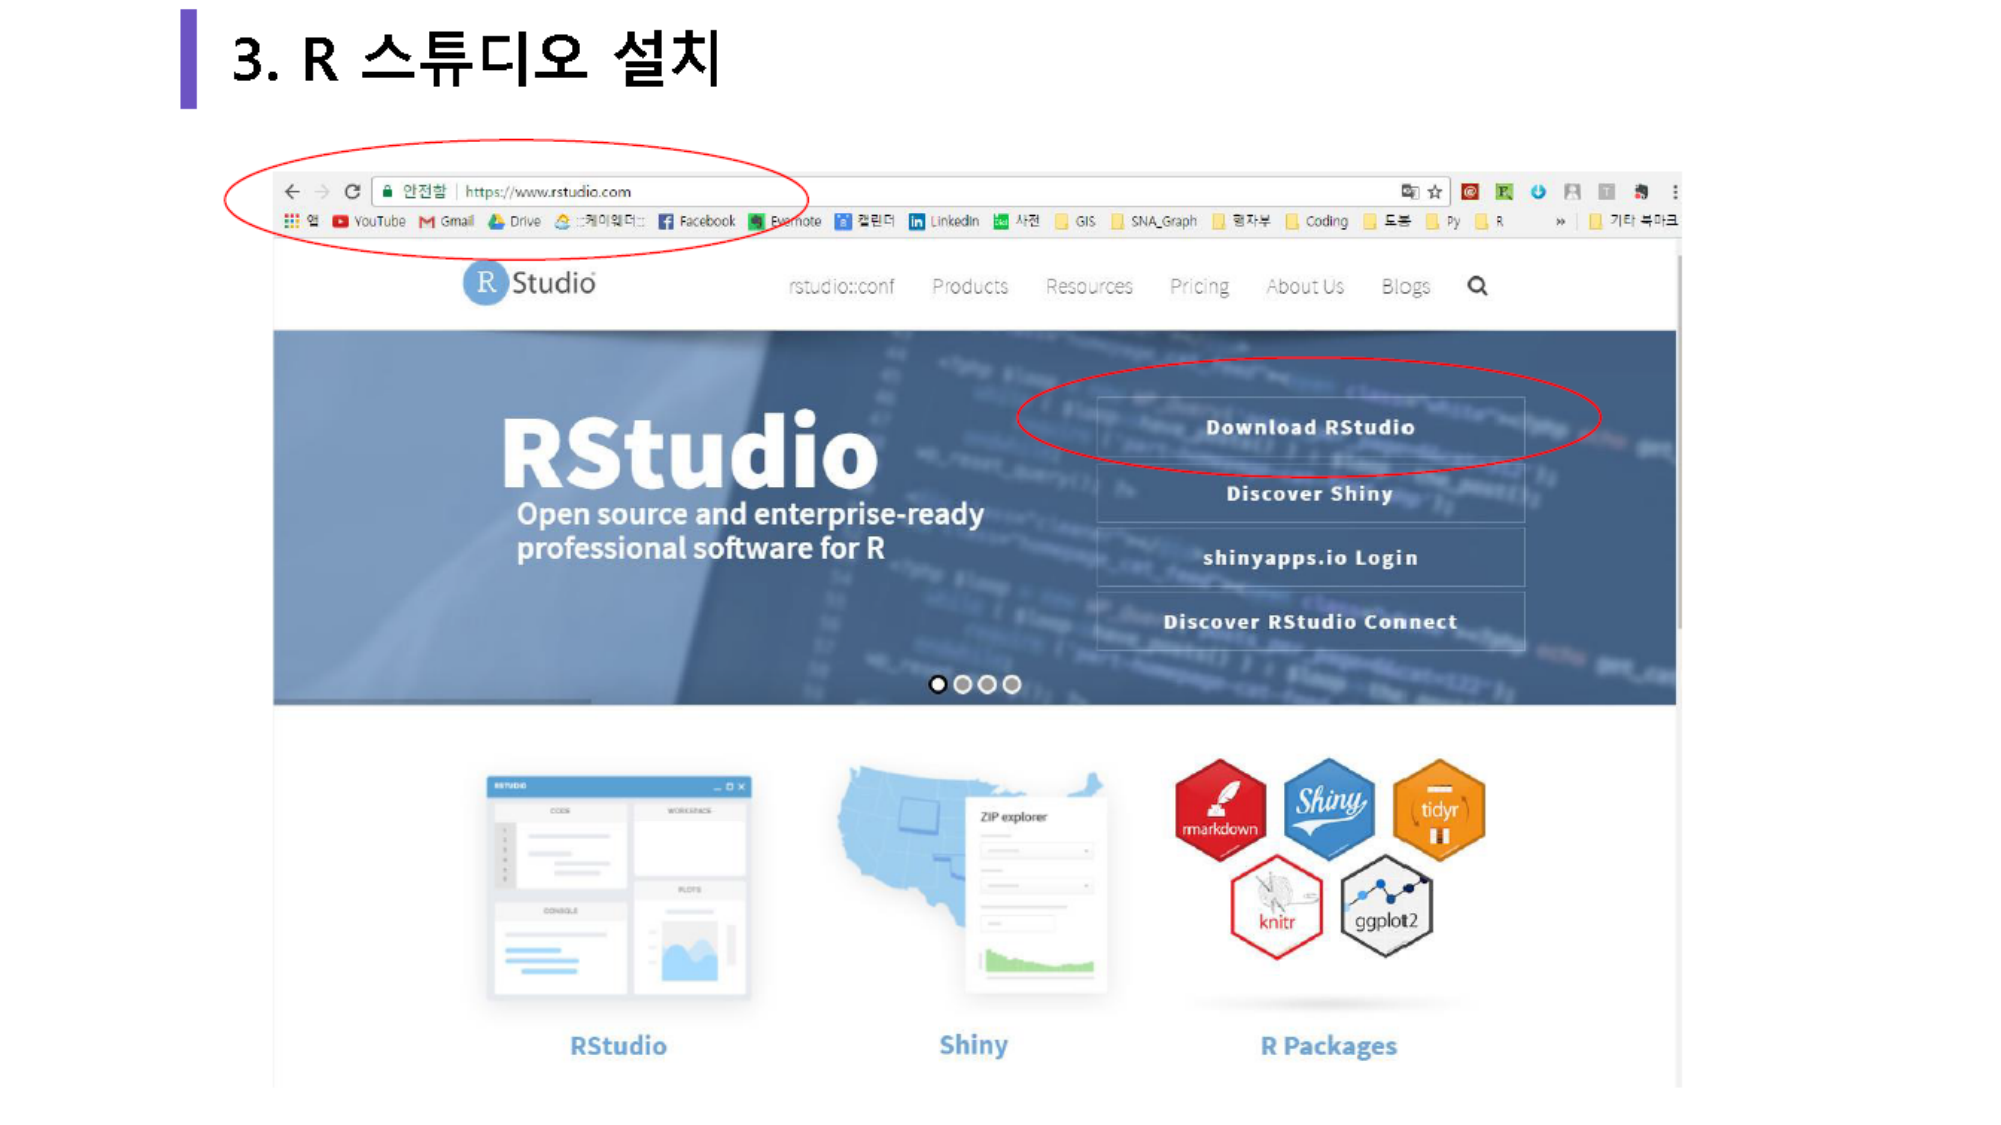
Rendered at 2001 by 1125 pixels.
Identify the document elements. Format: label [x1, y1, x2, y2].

picture [142, 0, 1858, 1125]
